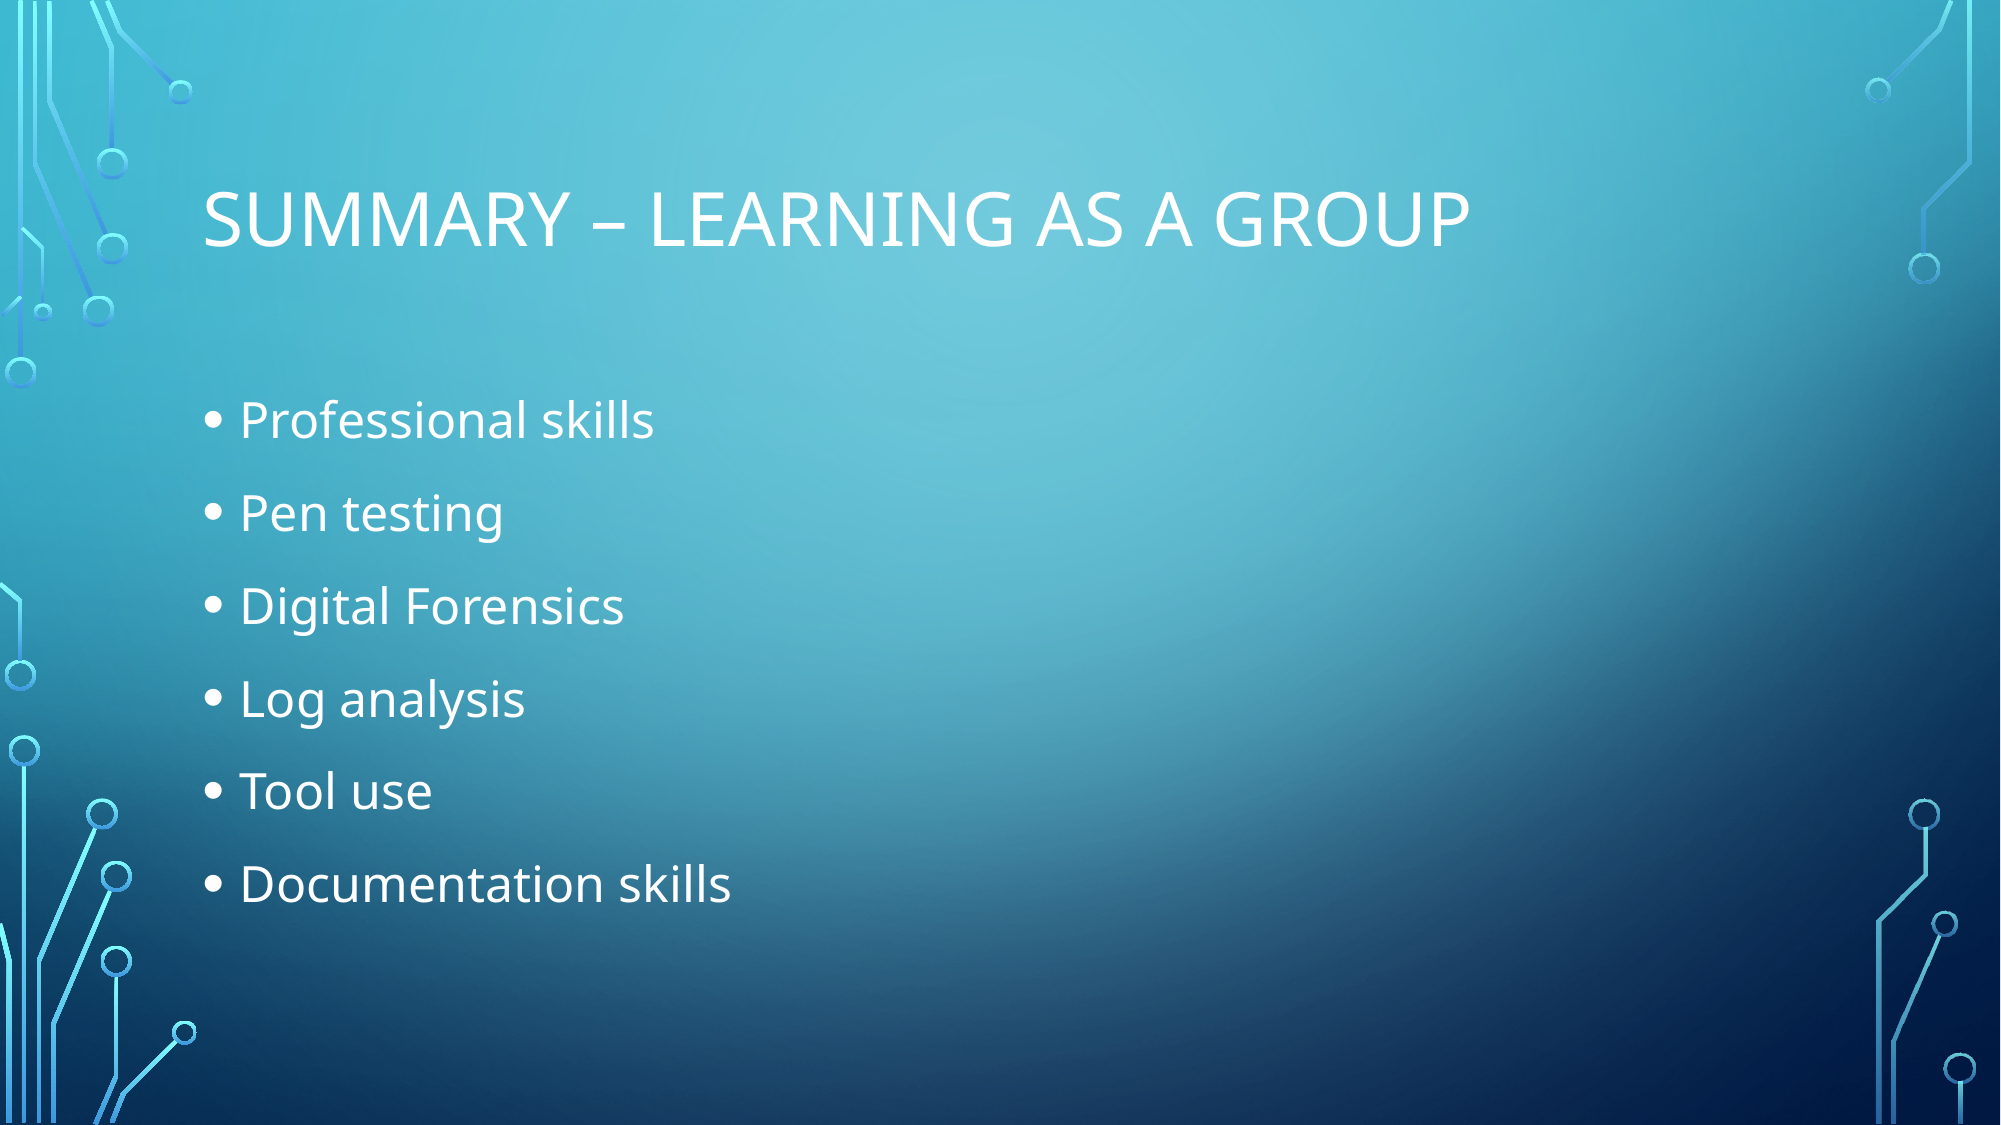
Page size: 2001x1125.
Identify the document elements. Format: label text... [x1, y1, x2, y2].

list Professional skills Pen testing Digital Forensics Log analysis Tool use Documentation skills [187, 369, 1813, 950]
title Summary – Learning as a group [187, 101, 1813, 344]
